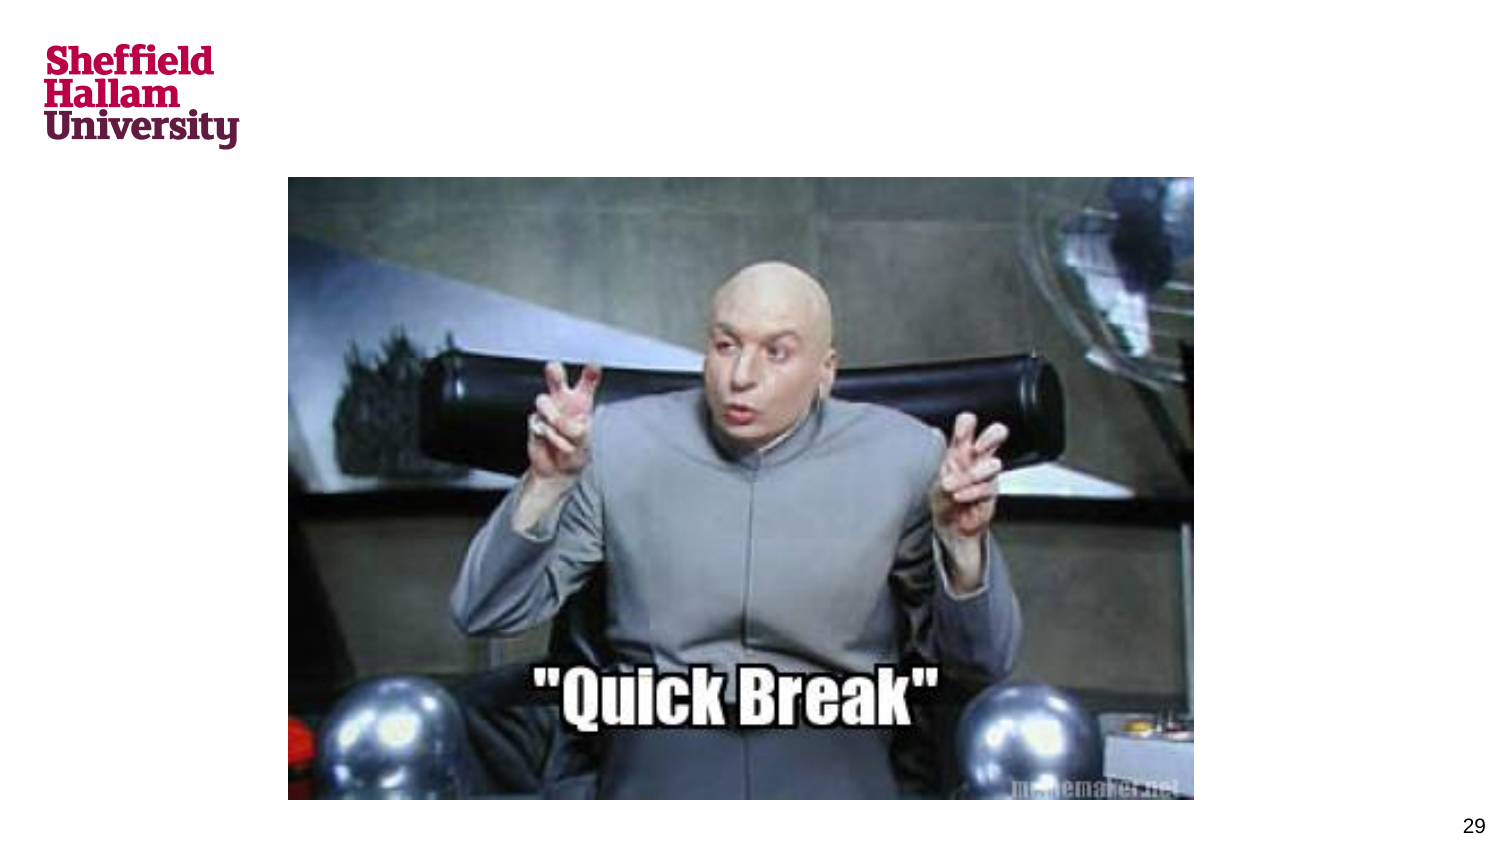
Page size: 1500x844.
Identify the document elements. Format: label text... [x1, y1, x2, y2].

picture [16, 22, 267, 171]
slide_number ‹#› [1448, 799, 1500, 844]
picture [288, 176, 1195, 800]
